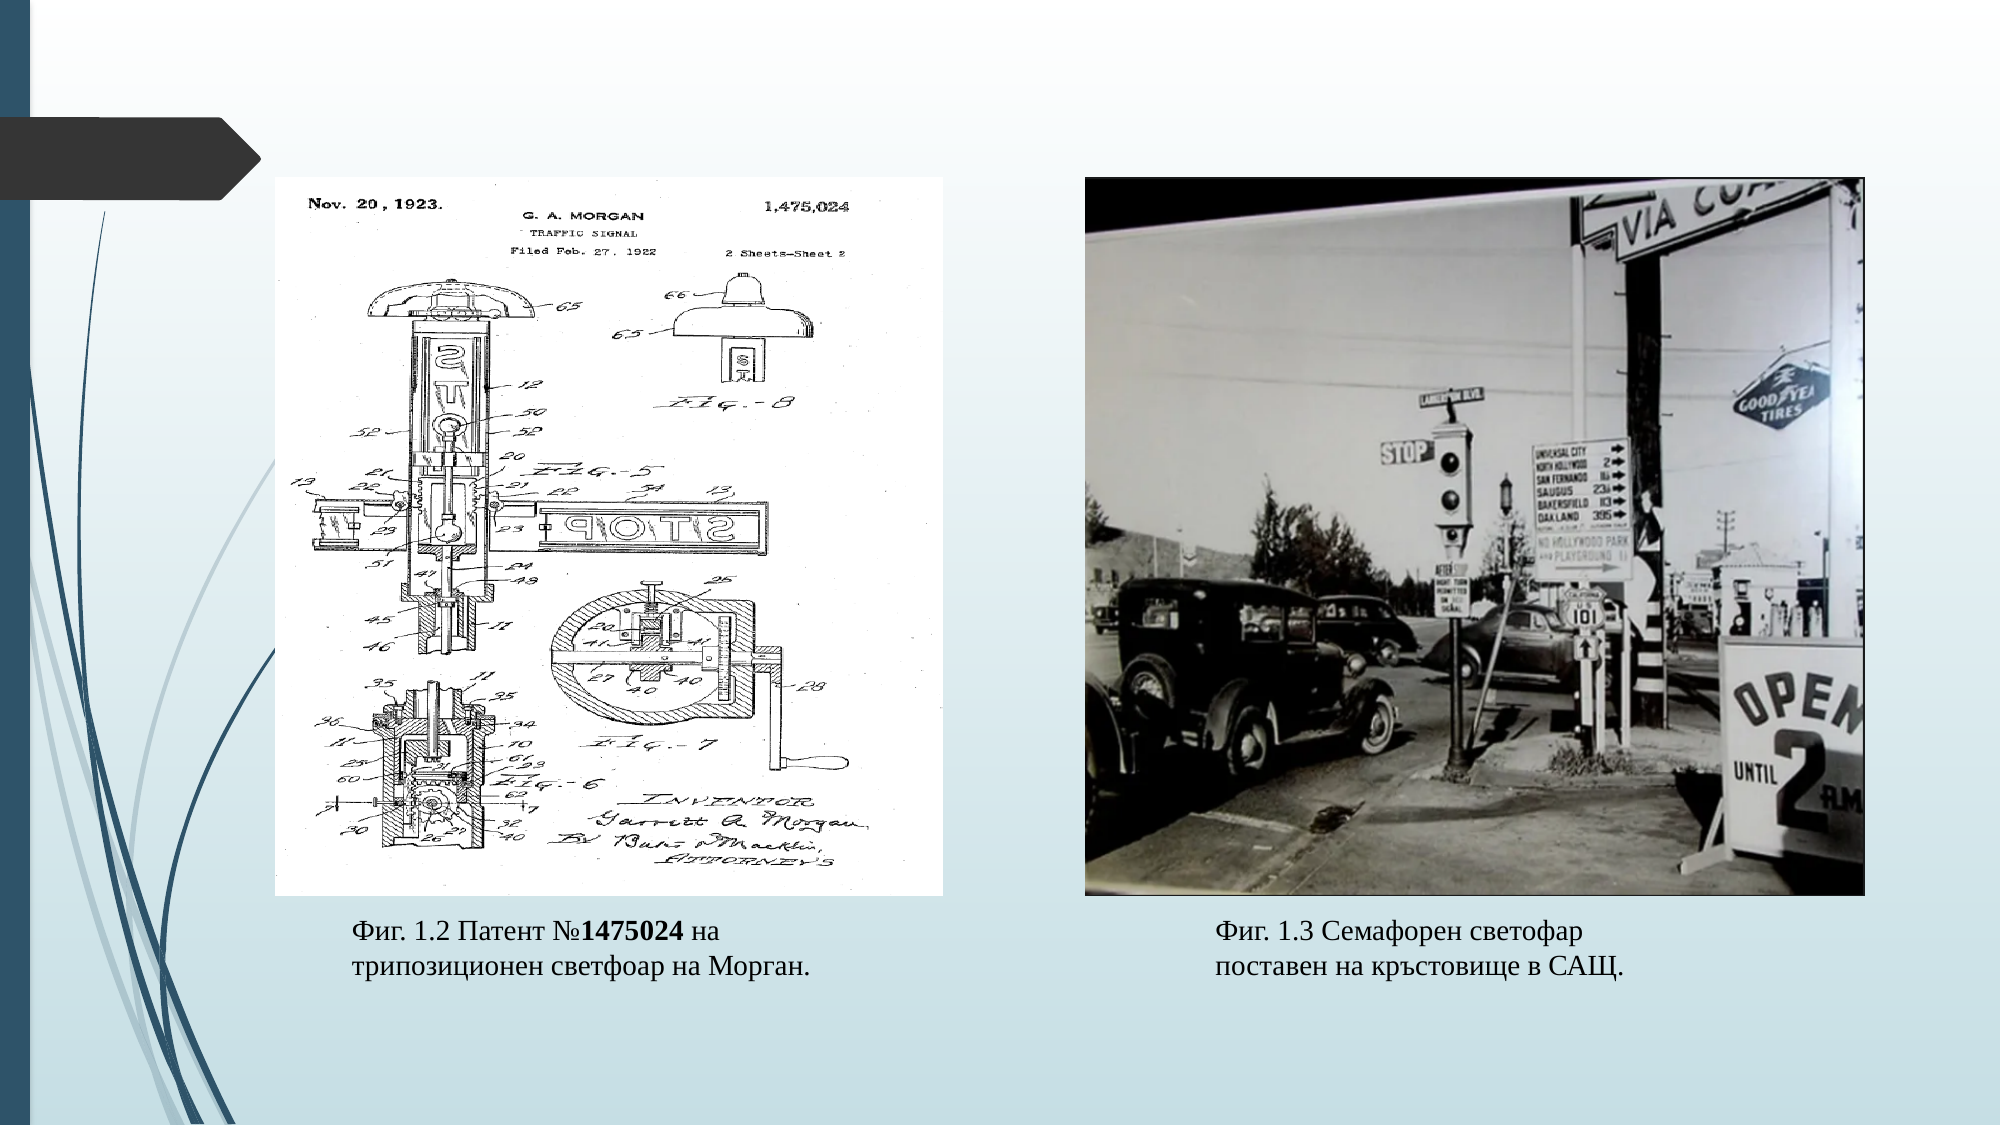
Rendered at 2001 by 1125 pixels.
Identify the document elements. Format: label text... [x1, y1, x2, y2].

picture [275, 176, 943, 897]
picture [1085, 176, 1865, 897]
text_box Фиг. 1.2 Патент №1475024 на трипозиционен светфоар на Морган. [337, 905, 842, 989]
text_box Фиг. 1.3 Семафорен светофар поставен на кръстовище в САЩ. [1200, 905, 1706, 989]
